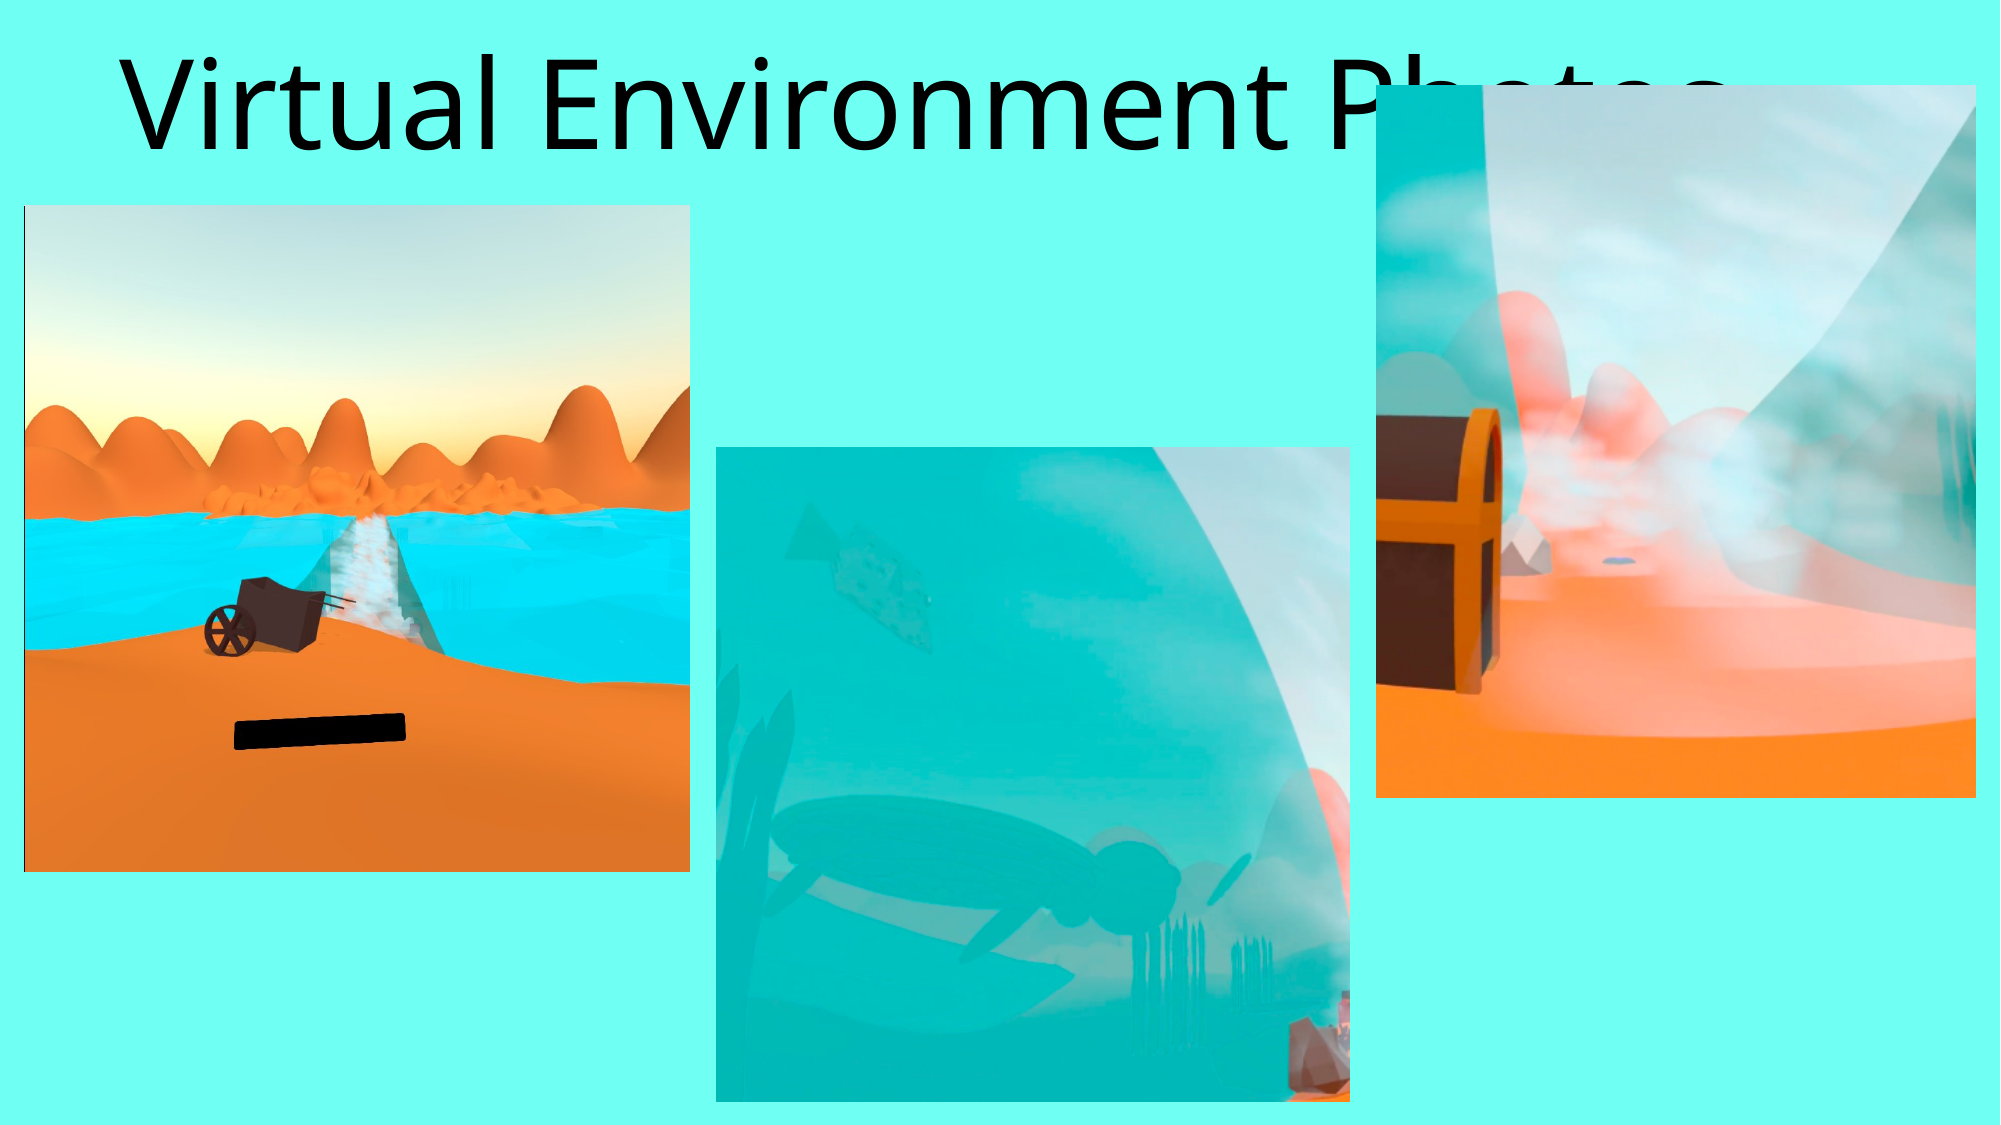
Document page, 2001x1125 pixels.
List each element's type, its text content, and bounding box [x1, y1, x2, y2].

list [24, 205, 690, 872]
picture [1376, 85, 1976, 798]
title Virtual Environment Photos [104, 0, 1830, 218]
picture [716, 447, 1350, 1102]
